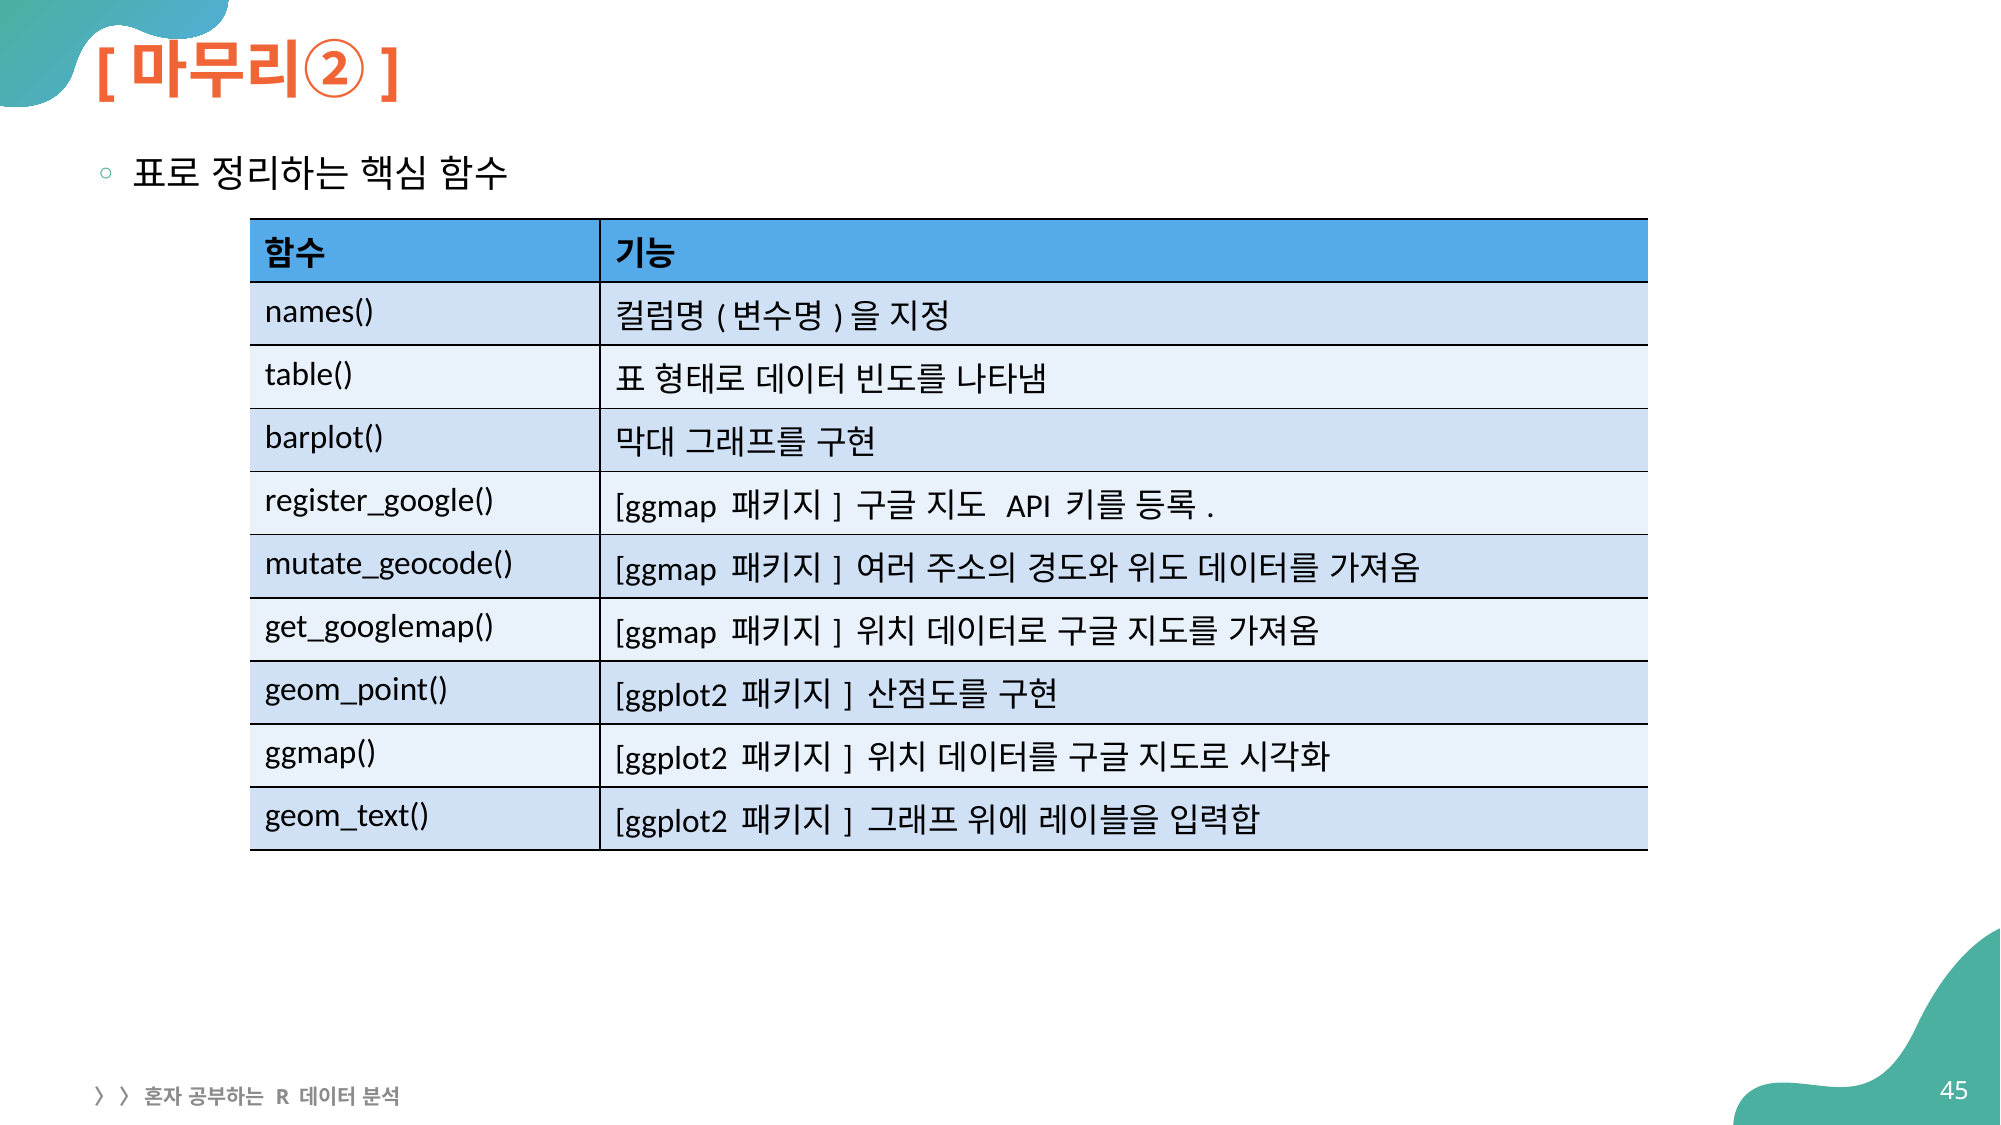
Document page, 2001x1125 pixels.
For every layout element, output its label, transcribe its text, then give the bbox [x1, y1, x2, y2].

table_cell [ggmap 패키지] 위치 데이터로 구글 지도를 가져옴 [601, 599, 1648, 660]
table_cell geom_text() [250, 788, 599, 849]
table_cell geom_point() [250, 662, 599, 723]
slide_number 45 [1917, 1061, 1984, 1122]
table_header 기능 [601, 220, 1648, 281]
table_cell names() [250, 283, 599, 344]
table_cell [ggmap 패키지] 구글 지도 API 키를 등록. [601, 472, 1648, 534]
table_cell get_googlemap() [250, 599, 599, 660]
table_cell 막대 그래프를 구현 [601, 409, 1648, 471]
table_cell [ggplot2 패키지] 그래프 위에 레이블을 입력합 [601, 788, 1648, 849]
table_cell 컬럼명(변수명)을 지정 [601, 283, 1648, 344]
table_cell register_google() [250, 472, 599, 534]
text_box 표로 정리하는 핵심 함수 [79, 133, 1931, 1079]
table_cell [ggmap 패키지] 여러 주소의 경도와 위도 데이터를 가져옴 [601, 535, 1648, 597]
footer 〉 〉 혼자 공부하는 R 데이터 분석 [79, 1079, 755, 1114]
table_cell 표 형태로 데이터 빈도를 나타냄 [601, 346, 1648, 408]
table_cell [ggplot2 패키지] 산점도를 구현 [601, 662, 1648, 723]
table_cell [ggplot2 패키지] 위치 데이터를 구글 지도로 시각화 [601, 725, 1648, 786]
table_cell mutate_geocode() [250, 535, 599, 597]
table_cell barplot() [250, 409, 599, 471]
title [마무리②] [79, 17, 1931, 128]
table_header 함수 [250, 220, 599, 281]
table_cell table() [250, 346, 599, 408]
table_cell ggmap() [250, 725, 599, 786]
